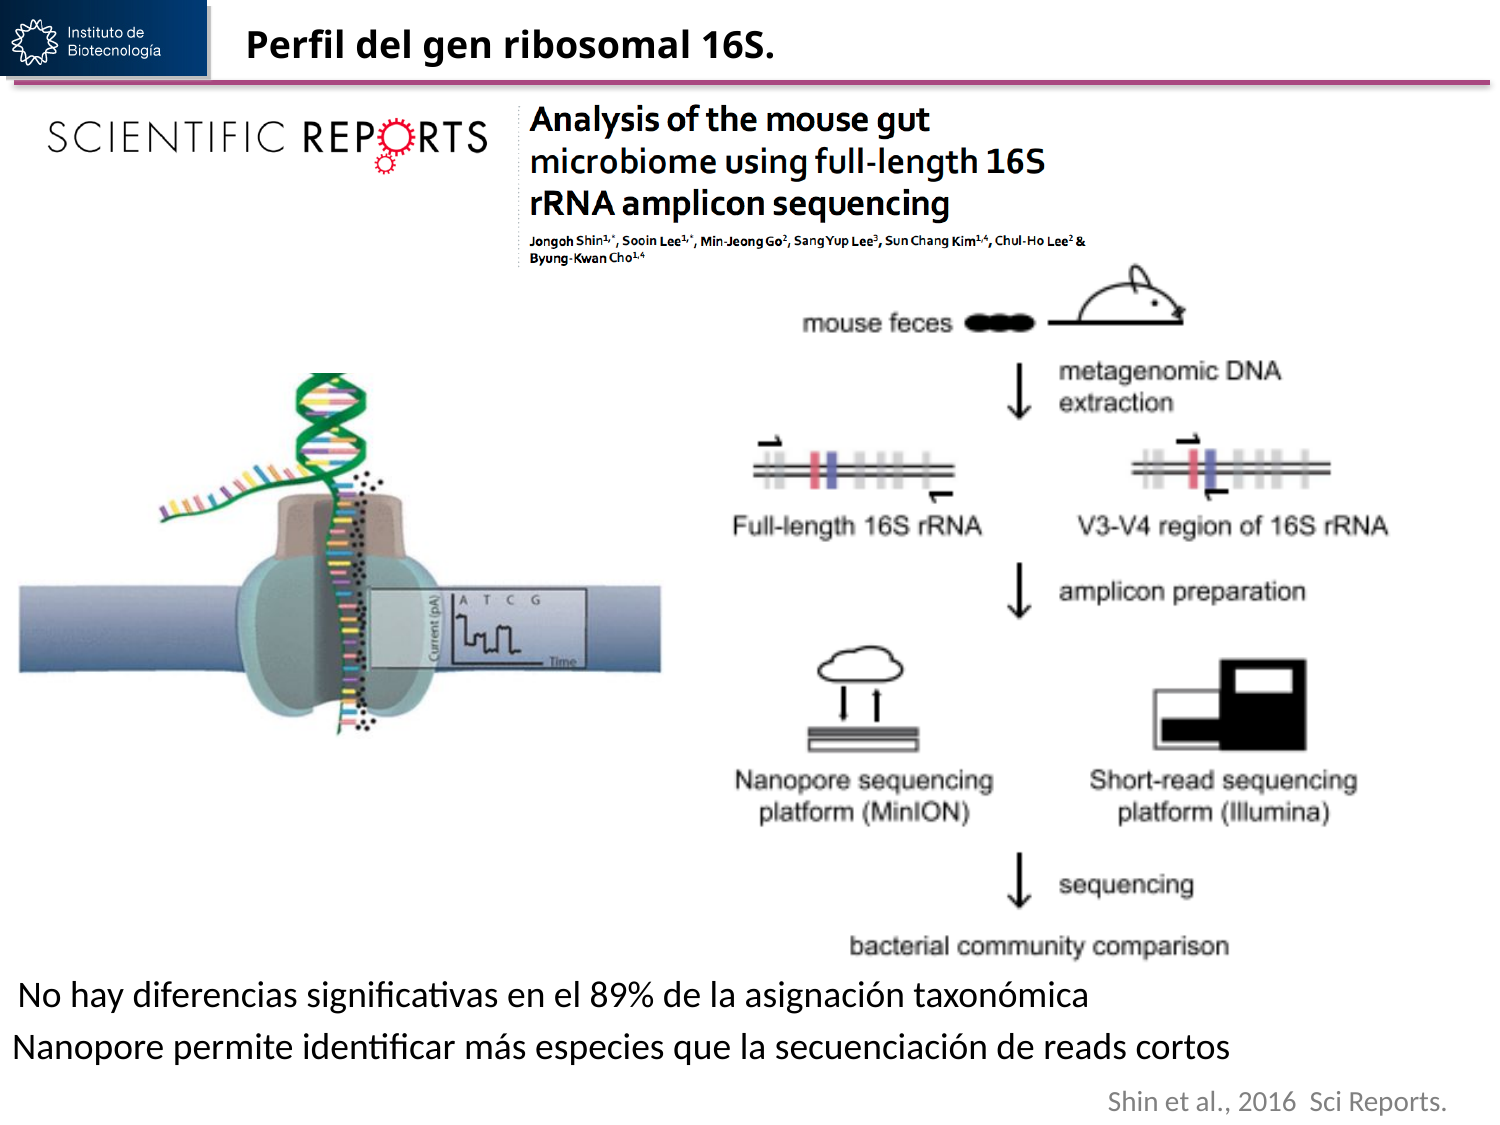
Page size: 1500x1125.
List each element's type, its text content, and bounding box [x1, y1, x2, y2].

picture [39, 102, 1424, 972]
text_box Perfil del gen ribosomal 16S. [230, 13, 791, 74]
text_box No hay diferencias significativas en el 89% de la asignación taxonómica [2, 962, 1106, 1023]
picture [0, 0, 207, 77]
text_box Shin et al., 2016 Sci Reports. [1093, 1074, 1500, 1125]
picture [17, 373, 666, 740]
text_box Nanopore permite identificar más especies que la secuenciación de reads cortos [0, 1014, 1256, 1075]
